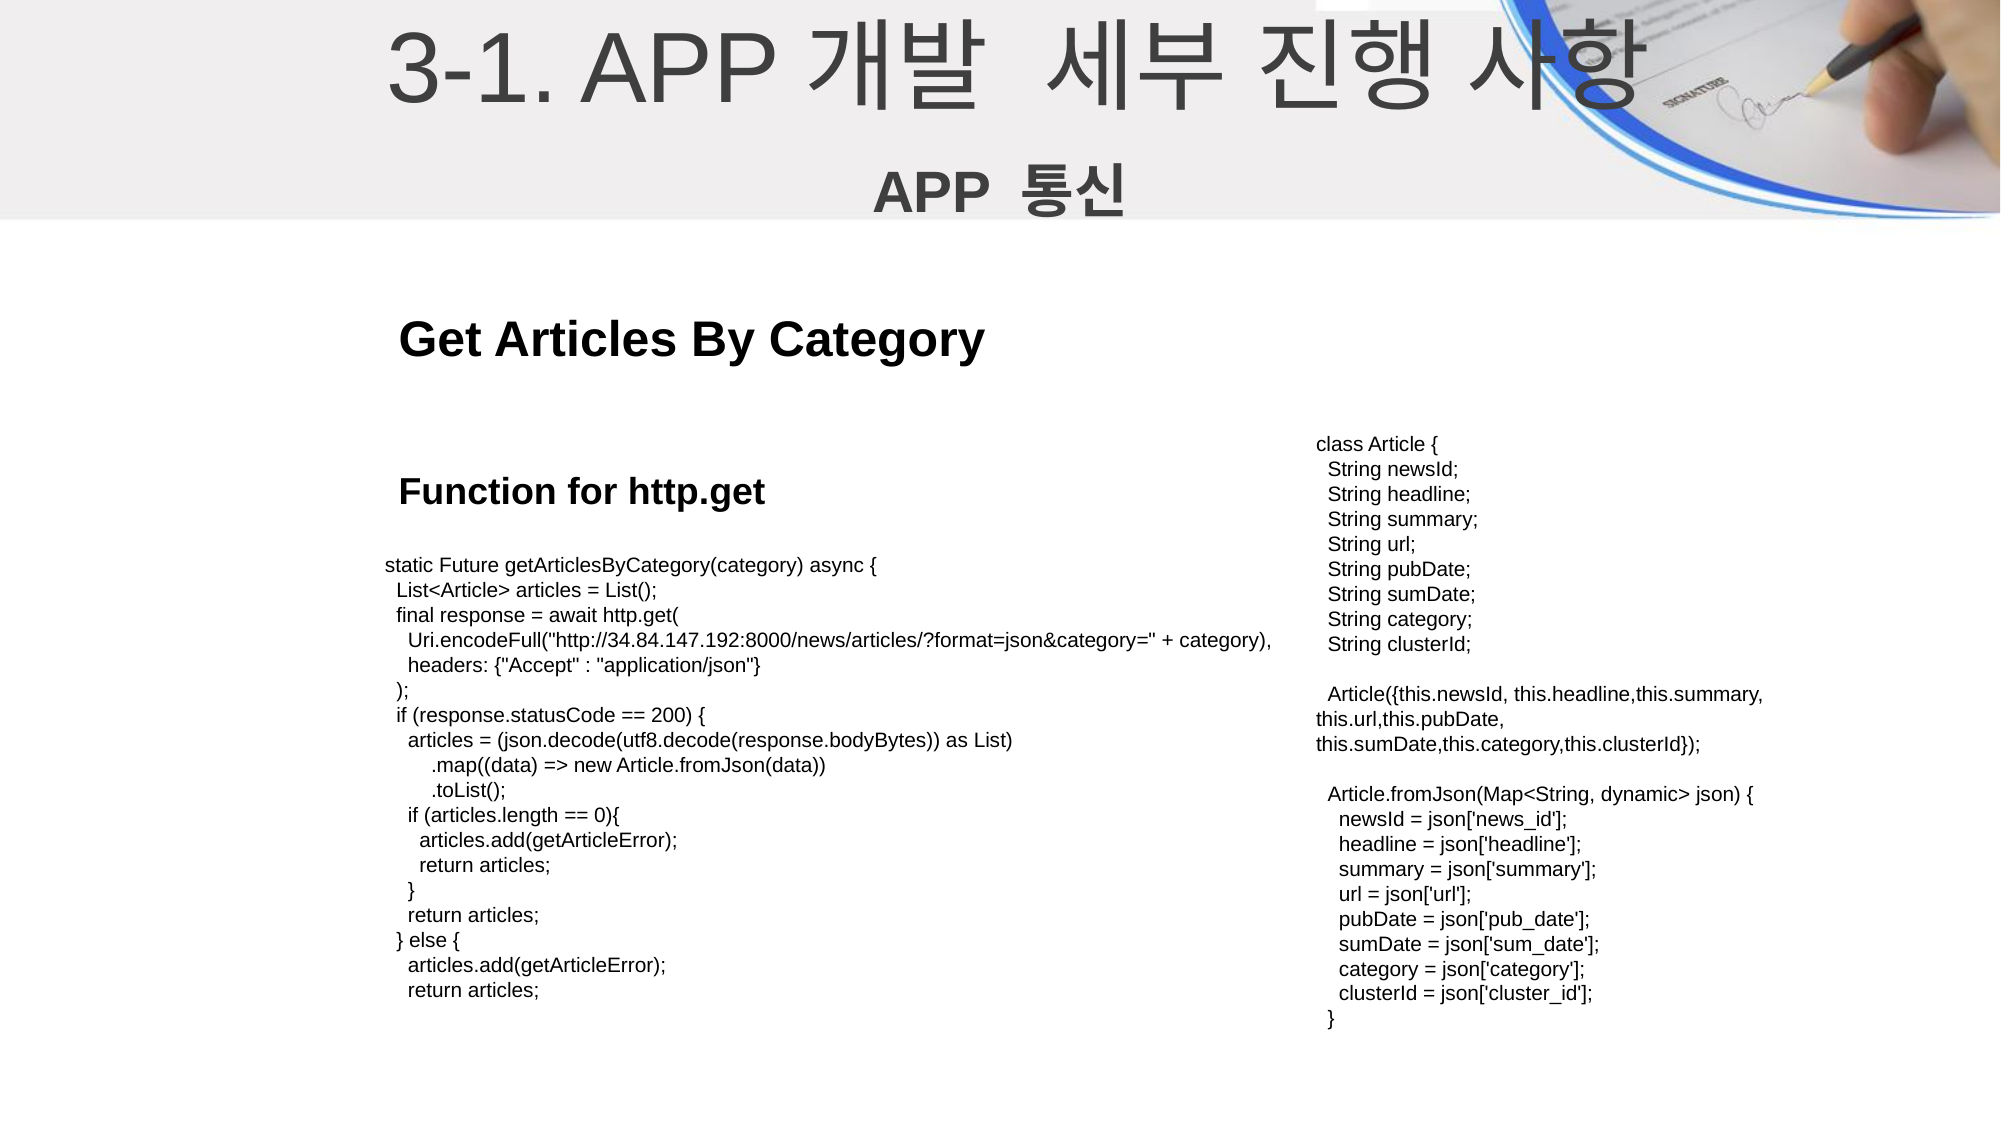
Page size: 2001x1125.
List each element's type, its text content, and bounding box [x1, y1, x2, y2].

list APP 통신 [0, 126, 2000, 252]
text_box static Future getArticlesByCategory(category) async { List<Article> articles = List(); final response = await http.get( Uri.encodeFull("http://34.84.147.192:8000/news/articles/?format=json&category=" + category), headers: {"Accept" : "application/json"} ); if (response.statusCode == 200) { articles = (json.decode(utf8.decode(response.bodyBytes)) as List) .map((data) => new Article.fromJson(data)) .toList(); if (articles.length == 0){ articles.add(getArticleError); return articles; } return articles; } else { articles.add(getArticleError); return articles; [358, 536, 1300, 1026]
text_box Get Articles By Category [383, 291, 1115, 416]
list 3-1. APP개발 세부 진행 사항 [0, 0, 2000, 126]
text_box class Article { String newsId; String headline; String summary; String url; String pubDate; String sumDate; String category; String clusterId; Article({this.newsId, this.headline,this.summary, this.url,this.pubDate, this.sumDate,this.category,this.clusterId}); Article.fromJson(Map<String, dynamic> json) { newsId = json['news_id']; headline = json['headline']; summary = json['summary']; url = json['url']; pubDate = json['pub_date']; sumDate = json['sum_date']; category = json['category']; clusterId = json['cluster_id']; } [1300, 415, 1792, 1051]
text_box Function for http.get [383, 452, 1115, 537]
picture [0, 0, 2001, 1125]
